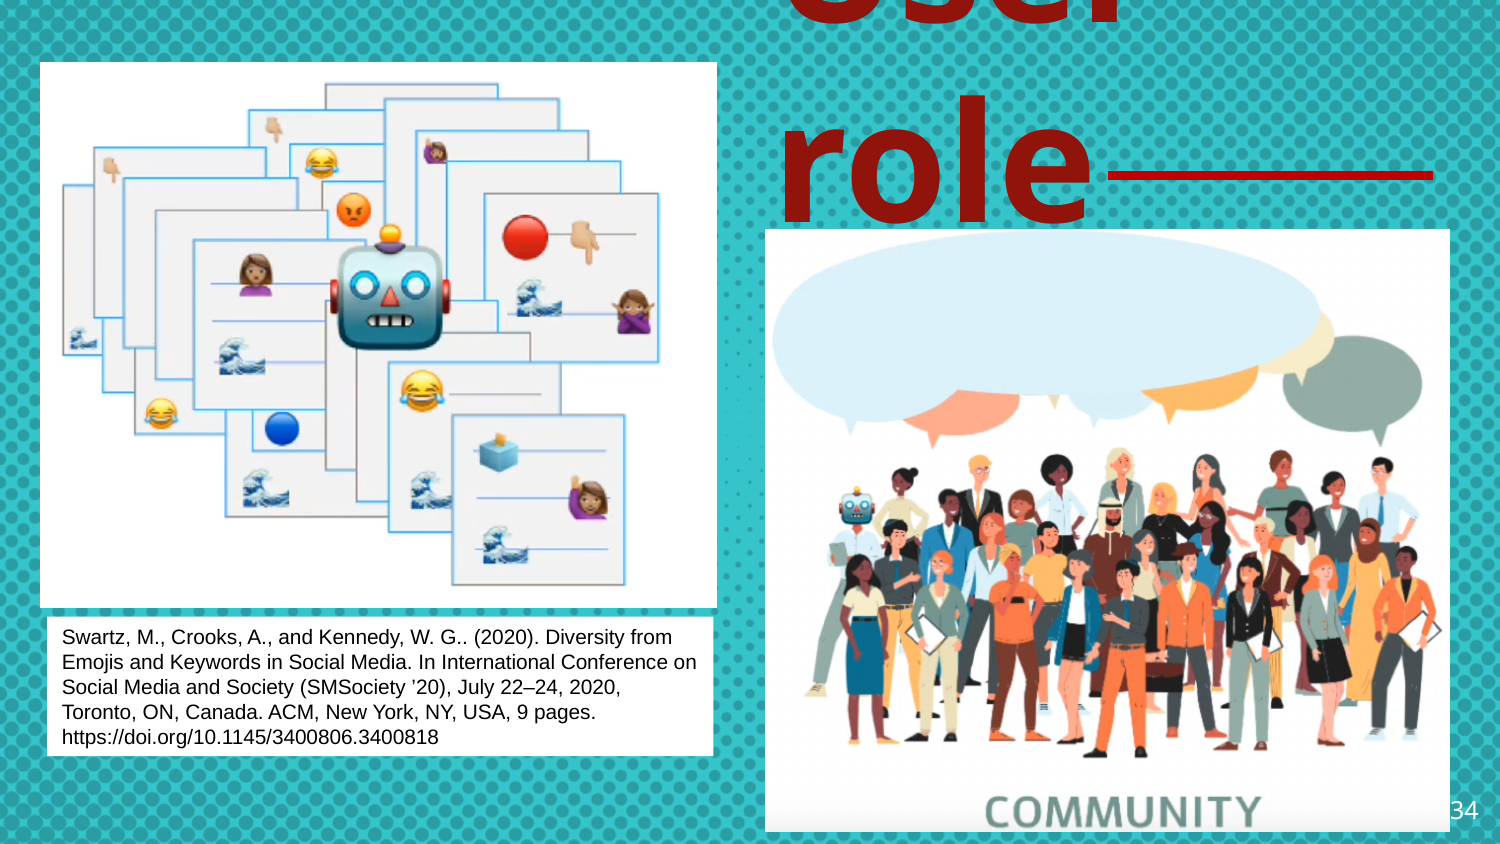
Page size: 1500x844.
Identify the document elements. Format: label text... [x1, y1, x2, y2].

picture [765, 229, 1450, 832]
picture [40, 62, 717, 609]
slide_number 34 [1403, 779, 1494, 844]
text_box User role [757, 80, 1434, 271]
text_box Swartz, M., Crooks, A., and Kennedy, W. G.. (2020). Diversity from Emojis and Keywords in Social Media. In International Conference on Social Media and Society (SMSociety ’20), July 22–24, 2020, Toronto, ON, Canada. ACM, New York, NY, USA, 9 pages. https://doi.org/10.1145/3400806.3400818 [47, 618, 714, 757]
